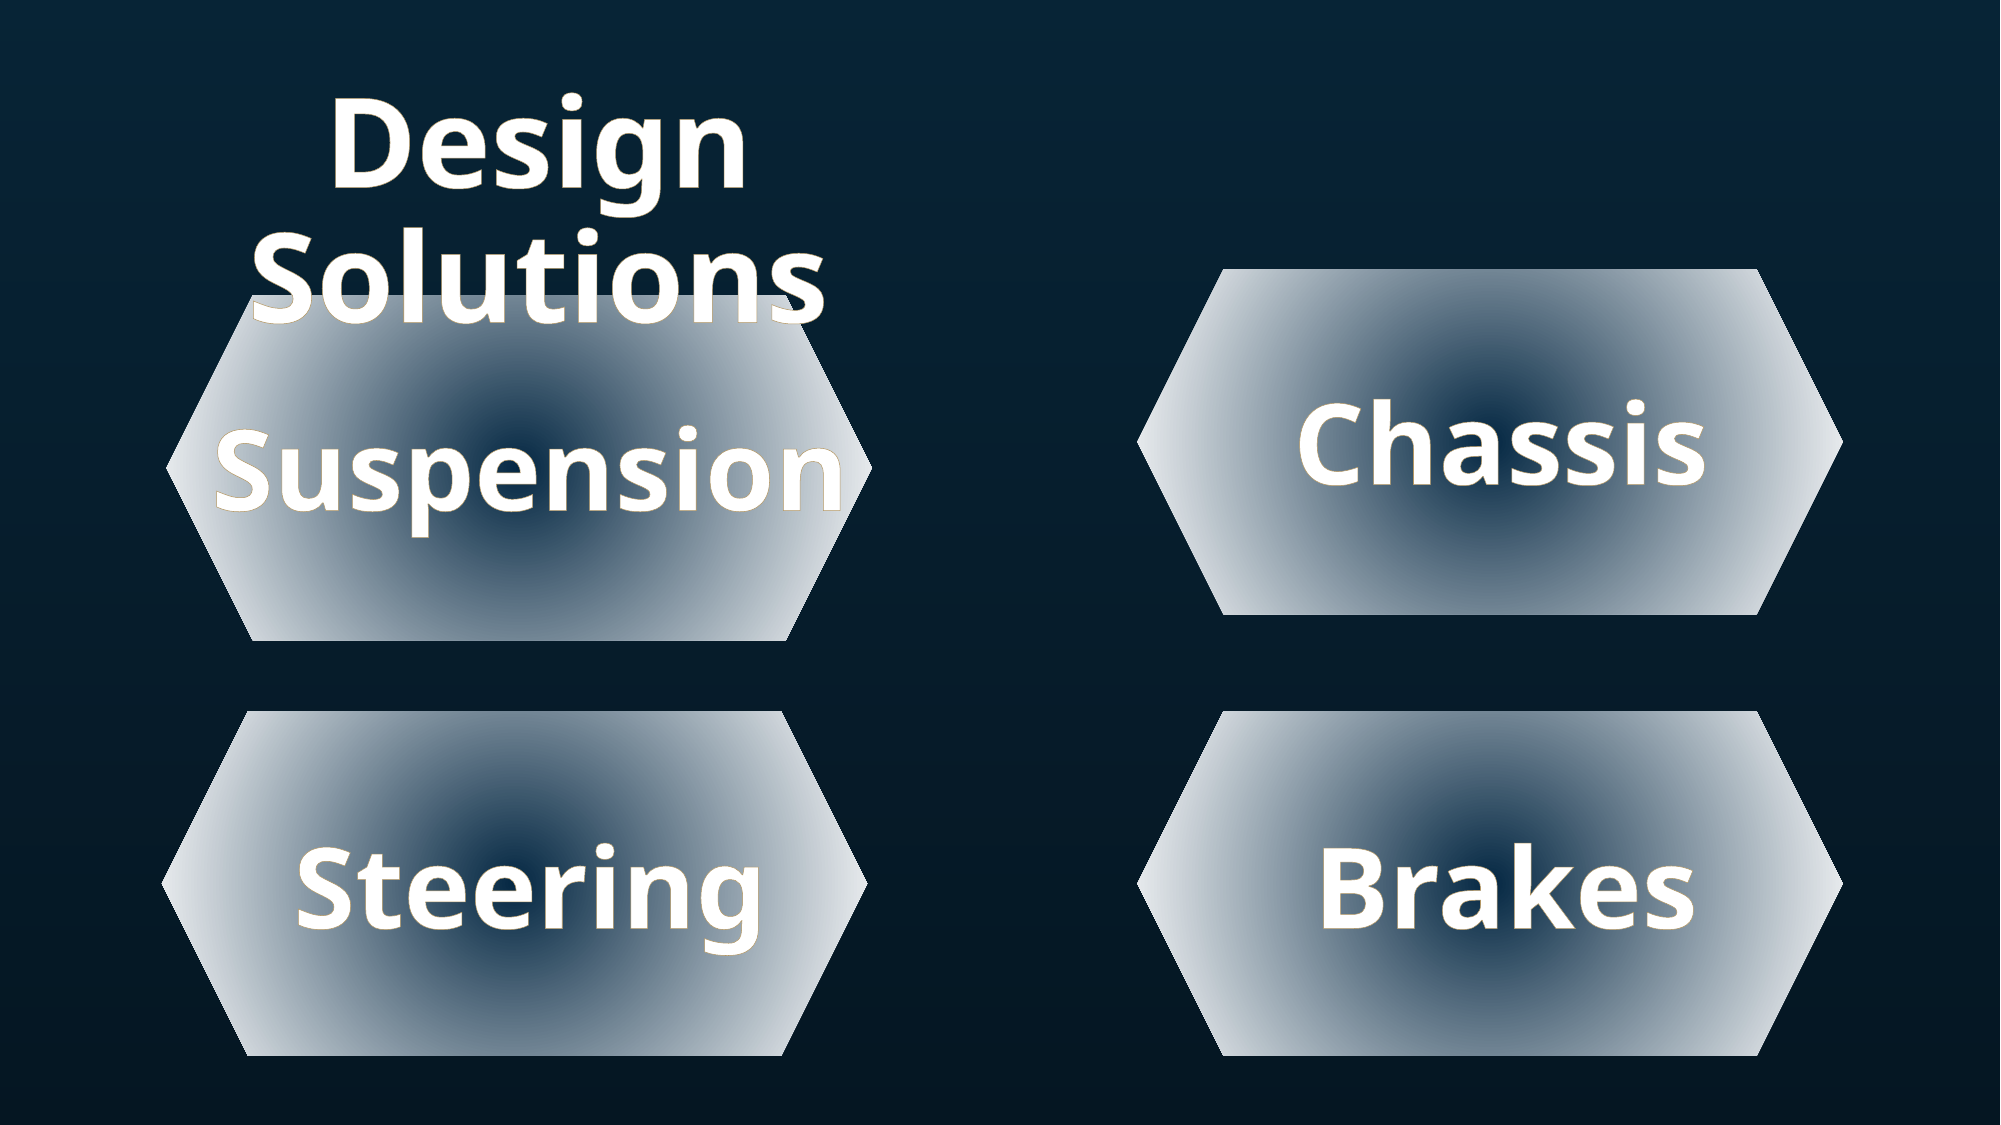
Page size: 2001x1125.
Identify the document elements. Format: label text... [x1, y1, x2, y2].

text_box Steering [161, 808, 899, 959]
text_box [203, 358, 835, 390]
text_box [1174, 268, 1806, 364]
text_box Chassis [1132, 364, 1870, 515]
text_box Design Solutions [17, 72, 1060, 358]
text_box [197, 959, 832, 1058]
text_box [201, 541, 838, 642]
text_box [1173, 959, 1807, 1058]
text_box Suspension [161, 390, 899, 541]
text_box [1172, 515, 1808, 616]
text_box Brakes [1137, 808, 1875, 959]
text_box [197, 709, 832, 808]
text_box [1173, 709, 1807, 808]
